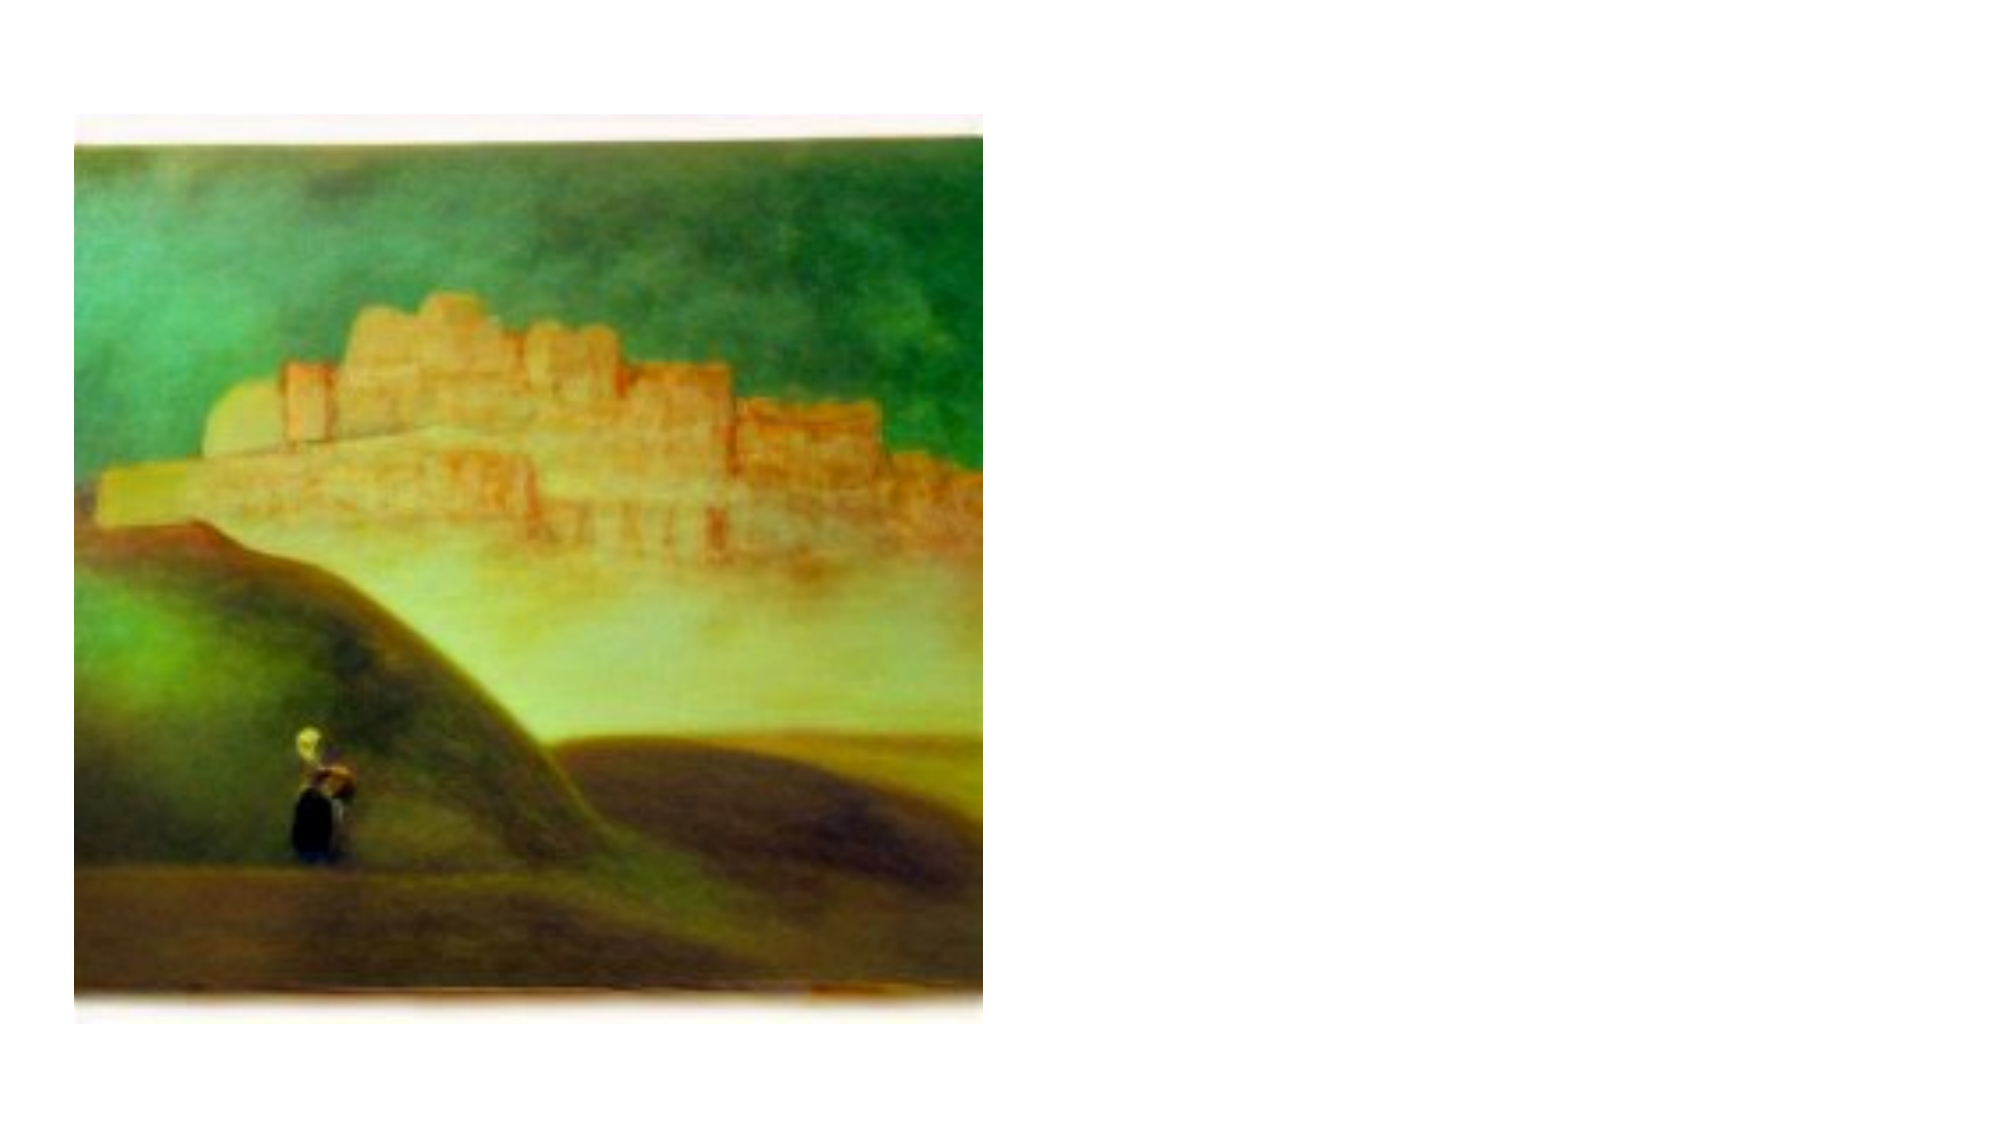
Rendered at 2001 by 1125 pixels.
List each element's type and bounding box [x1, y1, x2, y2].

picture [74, 114, 983, 1024]
